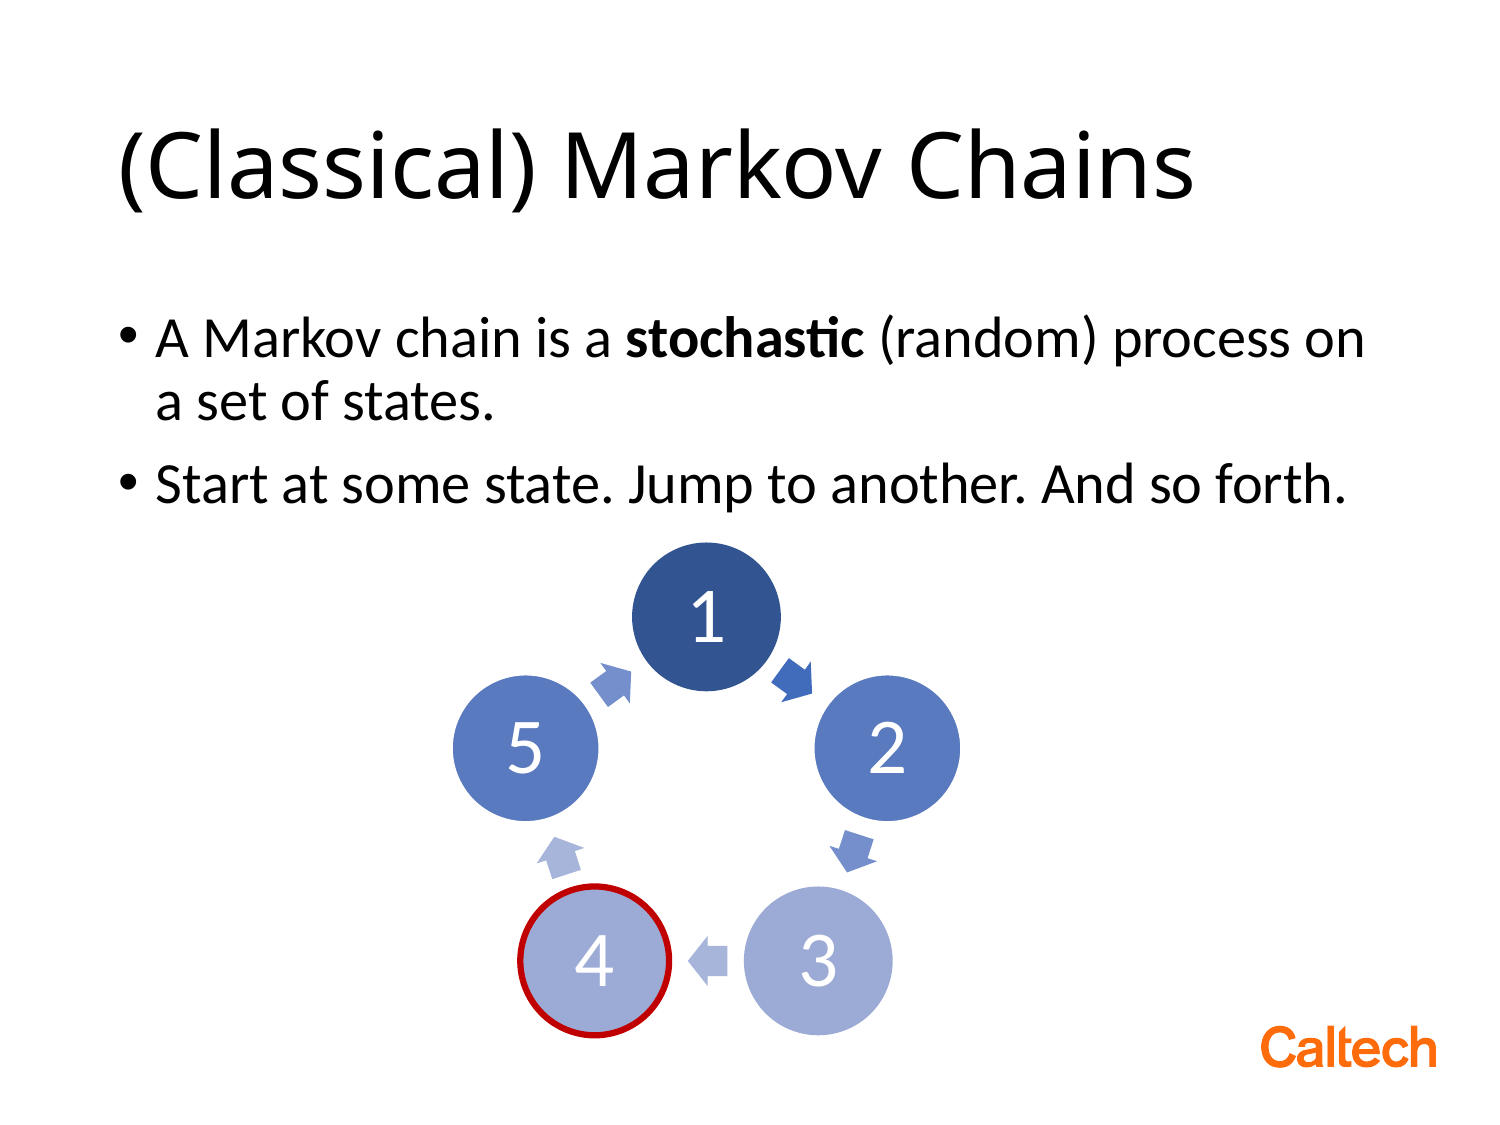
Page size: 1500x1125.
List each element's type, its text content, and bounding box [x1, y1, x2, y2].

list A Markov chain is a stochastic (random) process on a set of states. Start at some state. Jump to another. And so forth. [103, 299, 1397, 1014]
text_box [225, 542, 1188, 1036]
picture [1261, 1025, 1436, 1068]
title (Classical) Markov Chains [103, 59, 1397, 278]
